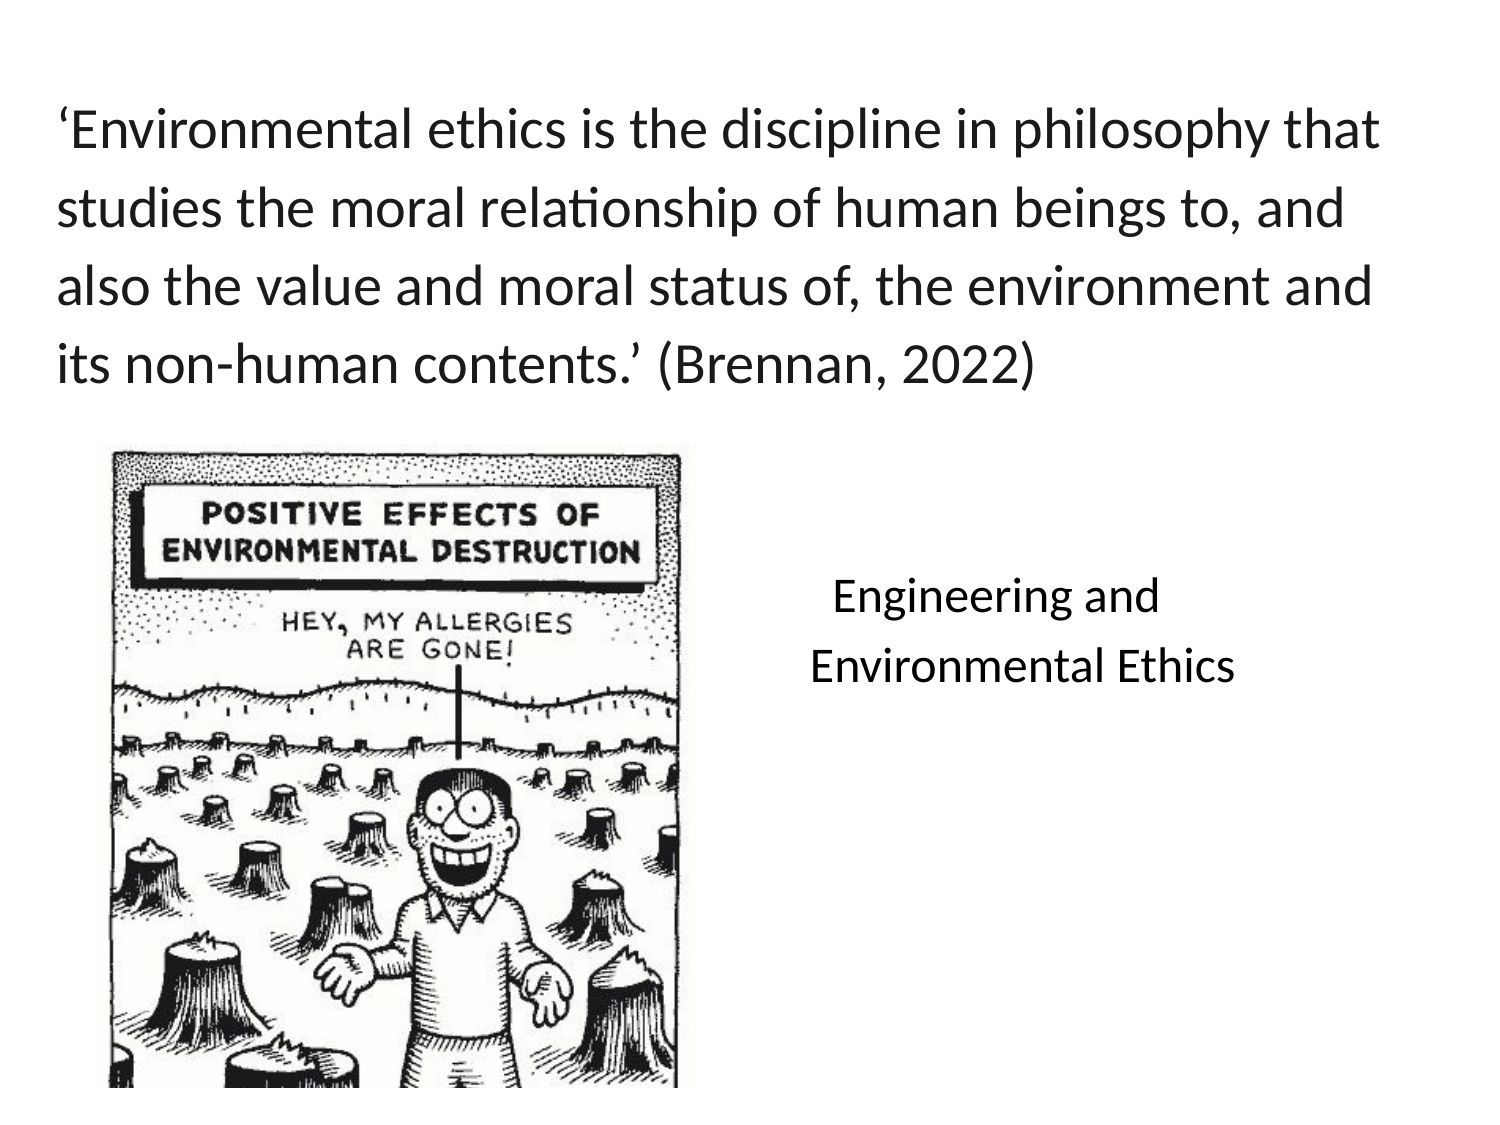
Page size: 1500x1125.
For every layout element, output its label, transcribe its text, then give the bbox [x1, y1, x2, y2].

list ‘Environmental ethics is the discipline in philosophy that studies the moral relationship of human beings to, and also the value and moral status of, the environment and its non-human contents.’ (Brennan, 2022) Engineering and Environmental Ethics [41, 15, 1459, 1072]
picture [96, 444, 697, 1088]
